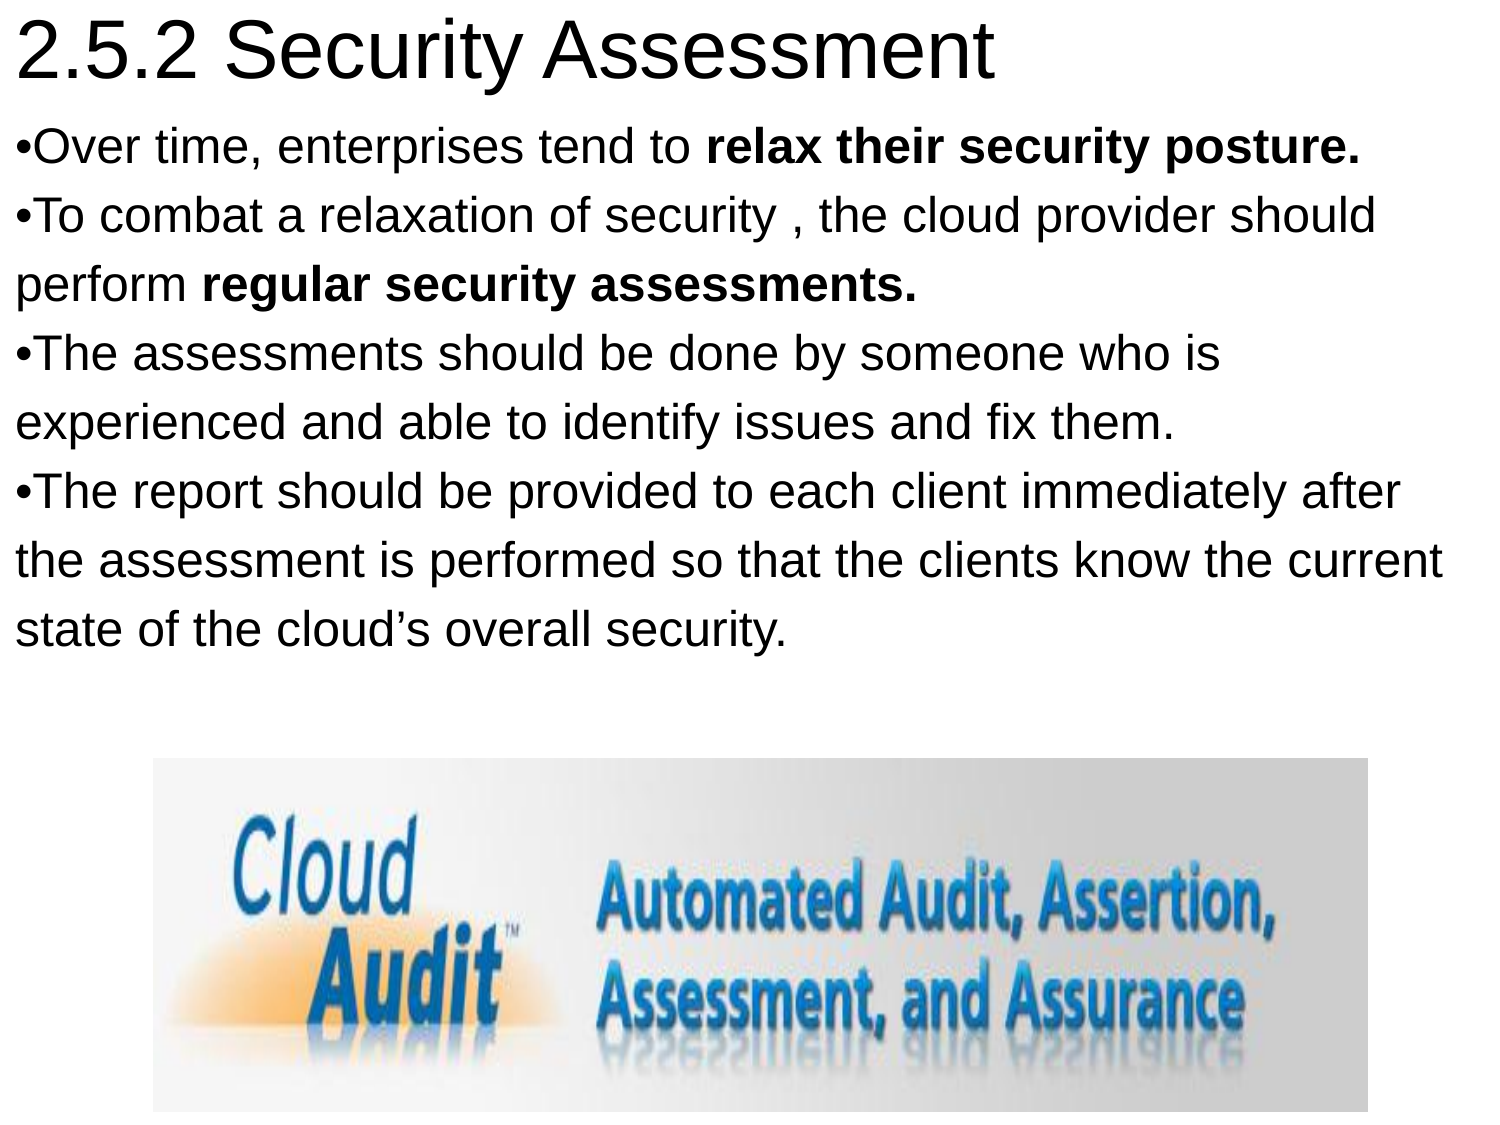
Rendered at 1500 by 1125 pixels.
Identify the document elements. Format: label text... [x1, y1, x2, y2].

picture [153, 758, 1368, 1112]
text_box 2.5.2 Security Assessment [0, 0, 1500, 90]
list •Over time, enterprises tend to relax their security posture. •To combat a relaxation of security , the cloud provider should perform regular security assessments. •The assessments should be done by someone who is experienced and able to identify issues and fix them. •The report should be provided to each client immediately after the assessment is performed so that the clients know the current state of the cloud’s overall security. [0, 90, 1500, 1112]
